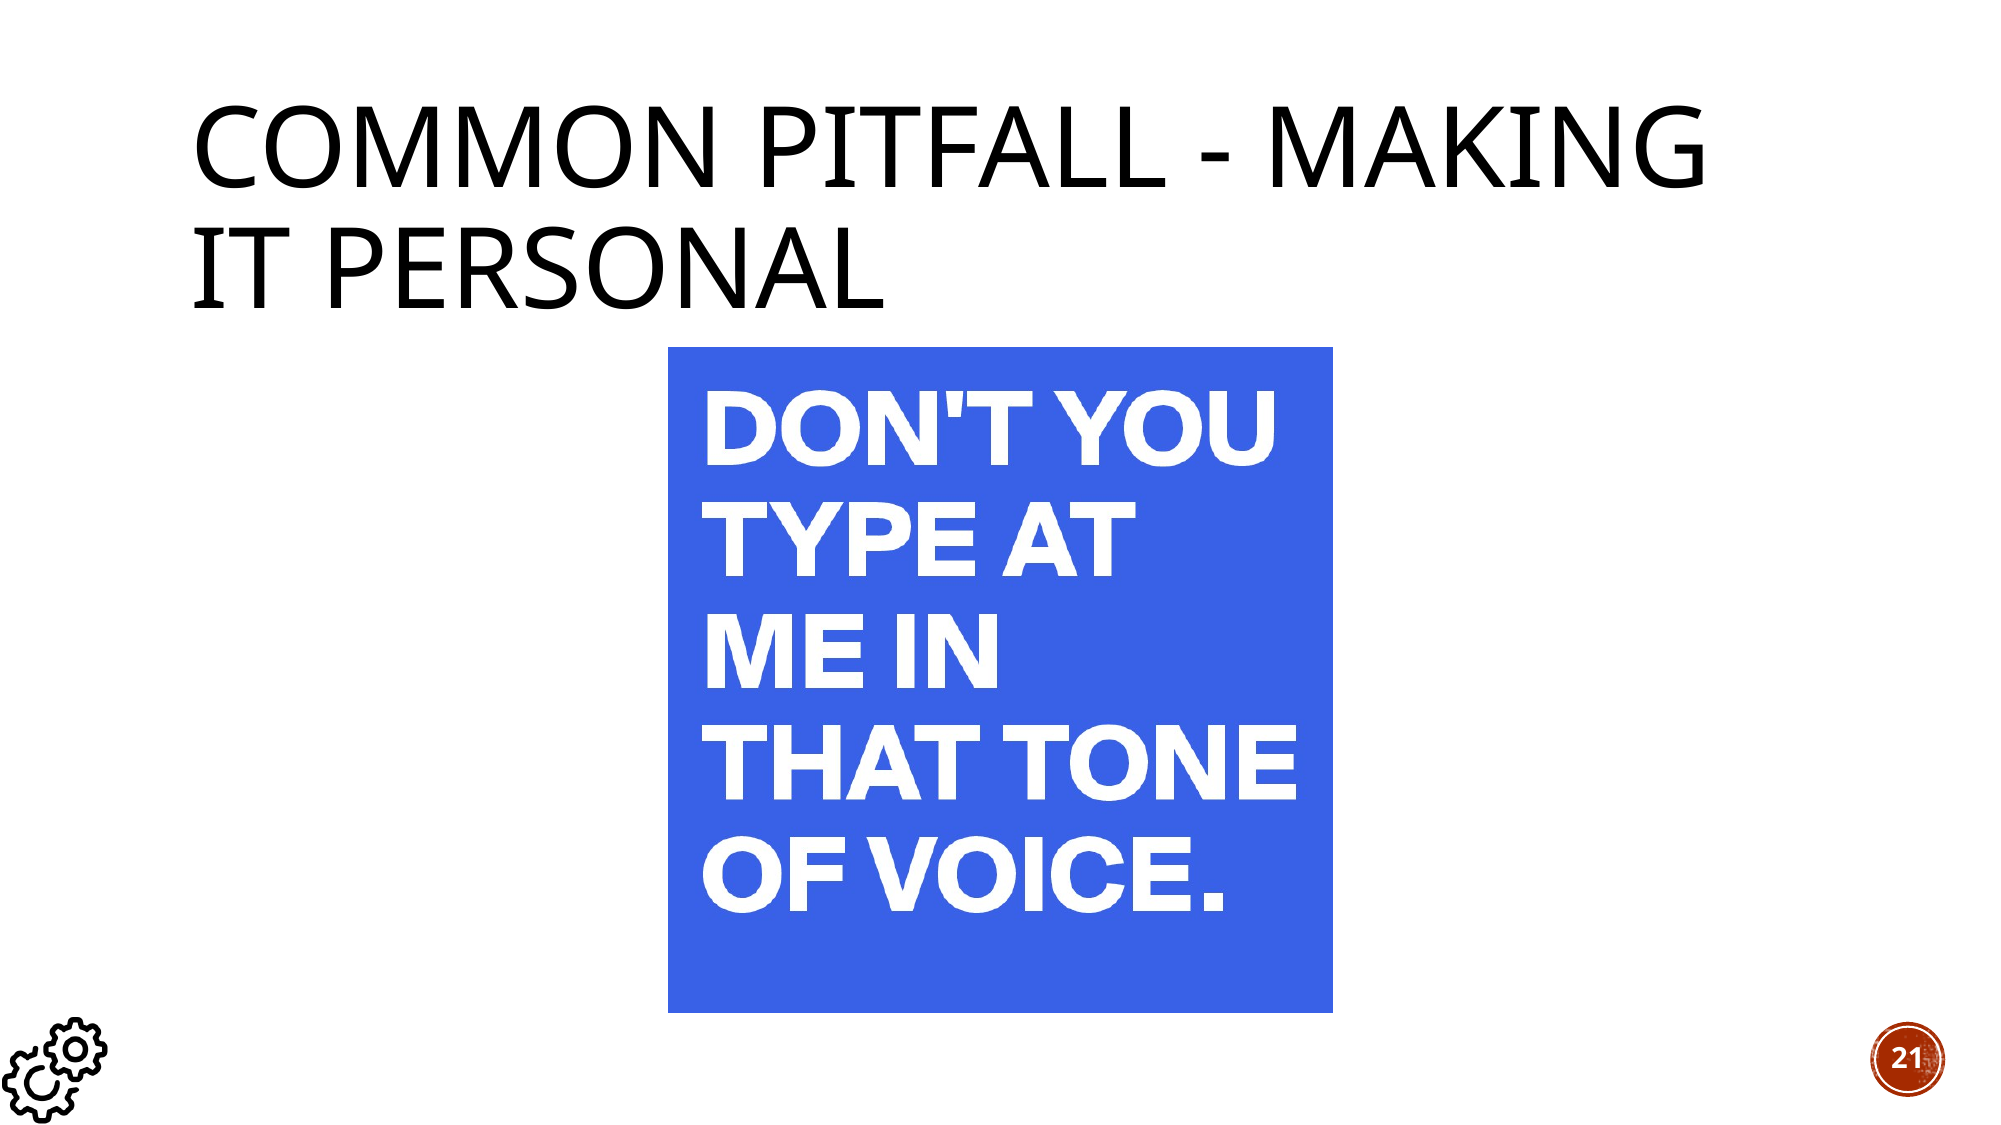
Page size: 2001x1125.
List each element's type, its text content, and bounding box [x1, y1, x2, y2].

slide_number 21 [1855, 1028, 1961, 1089]
picture [0, 1015, 109, 1125]
title Common Pitfall - Making it personal [175, 79, 1826, 344]
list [671, 351, 1332, 1011]
